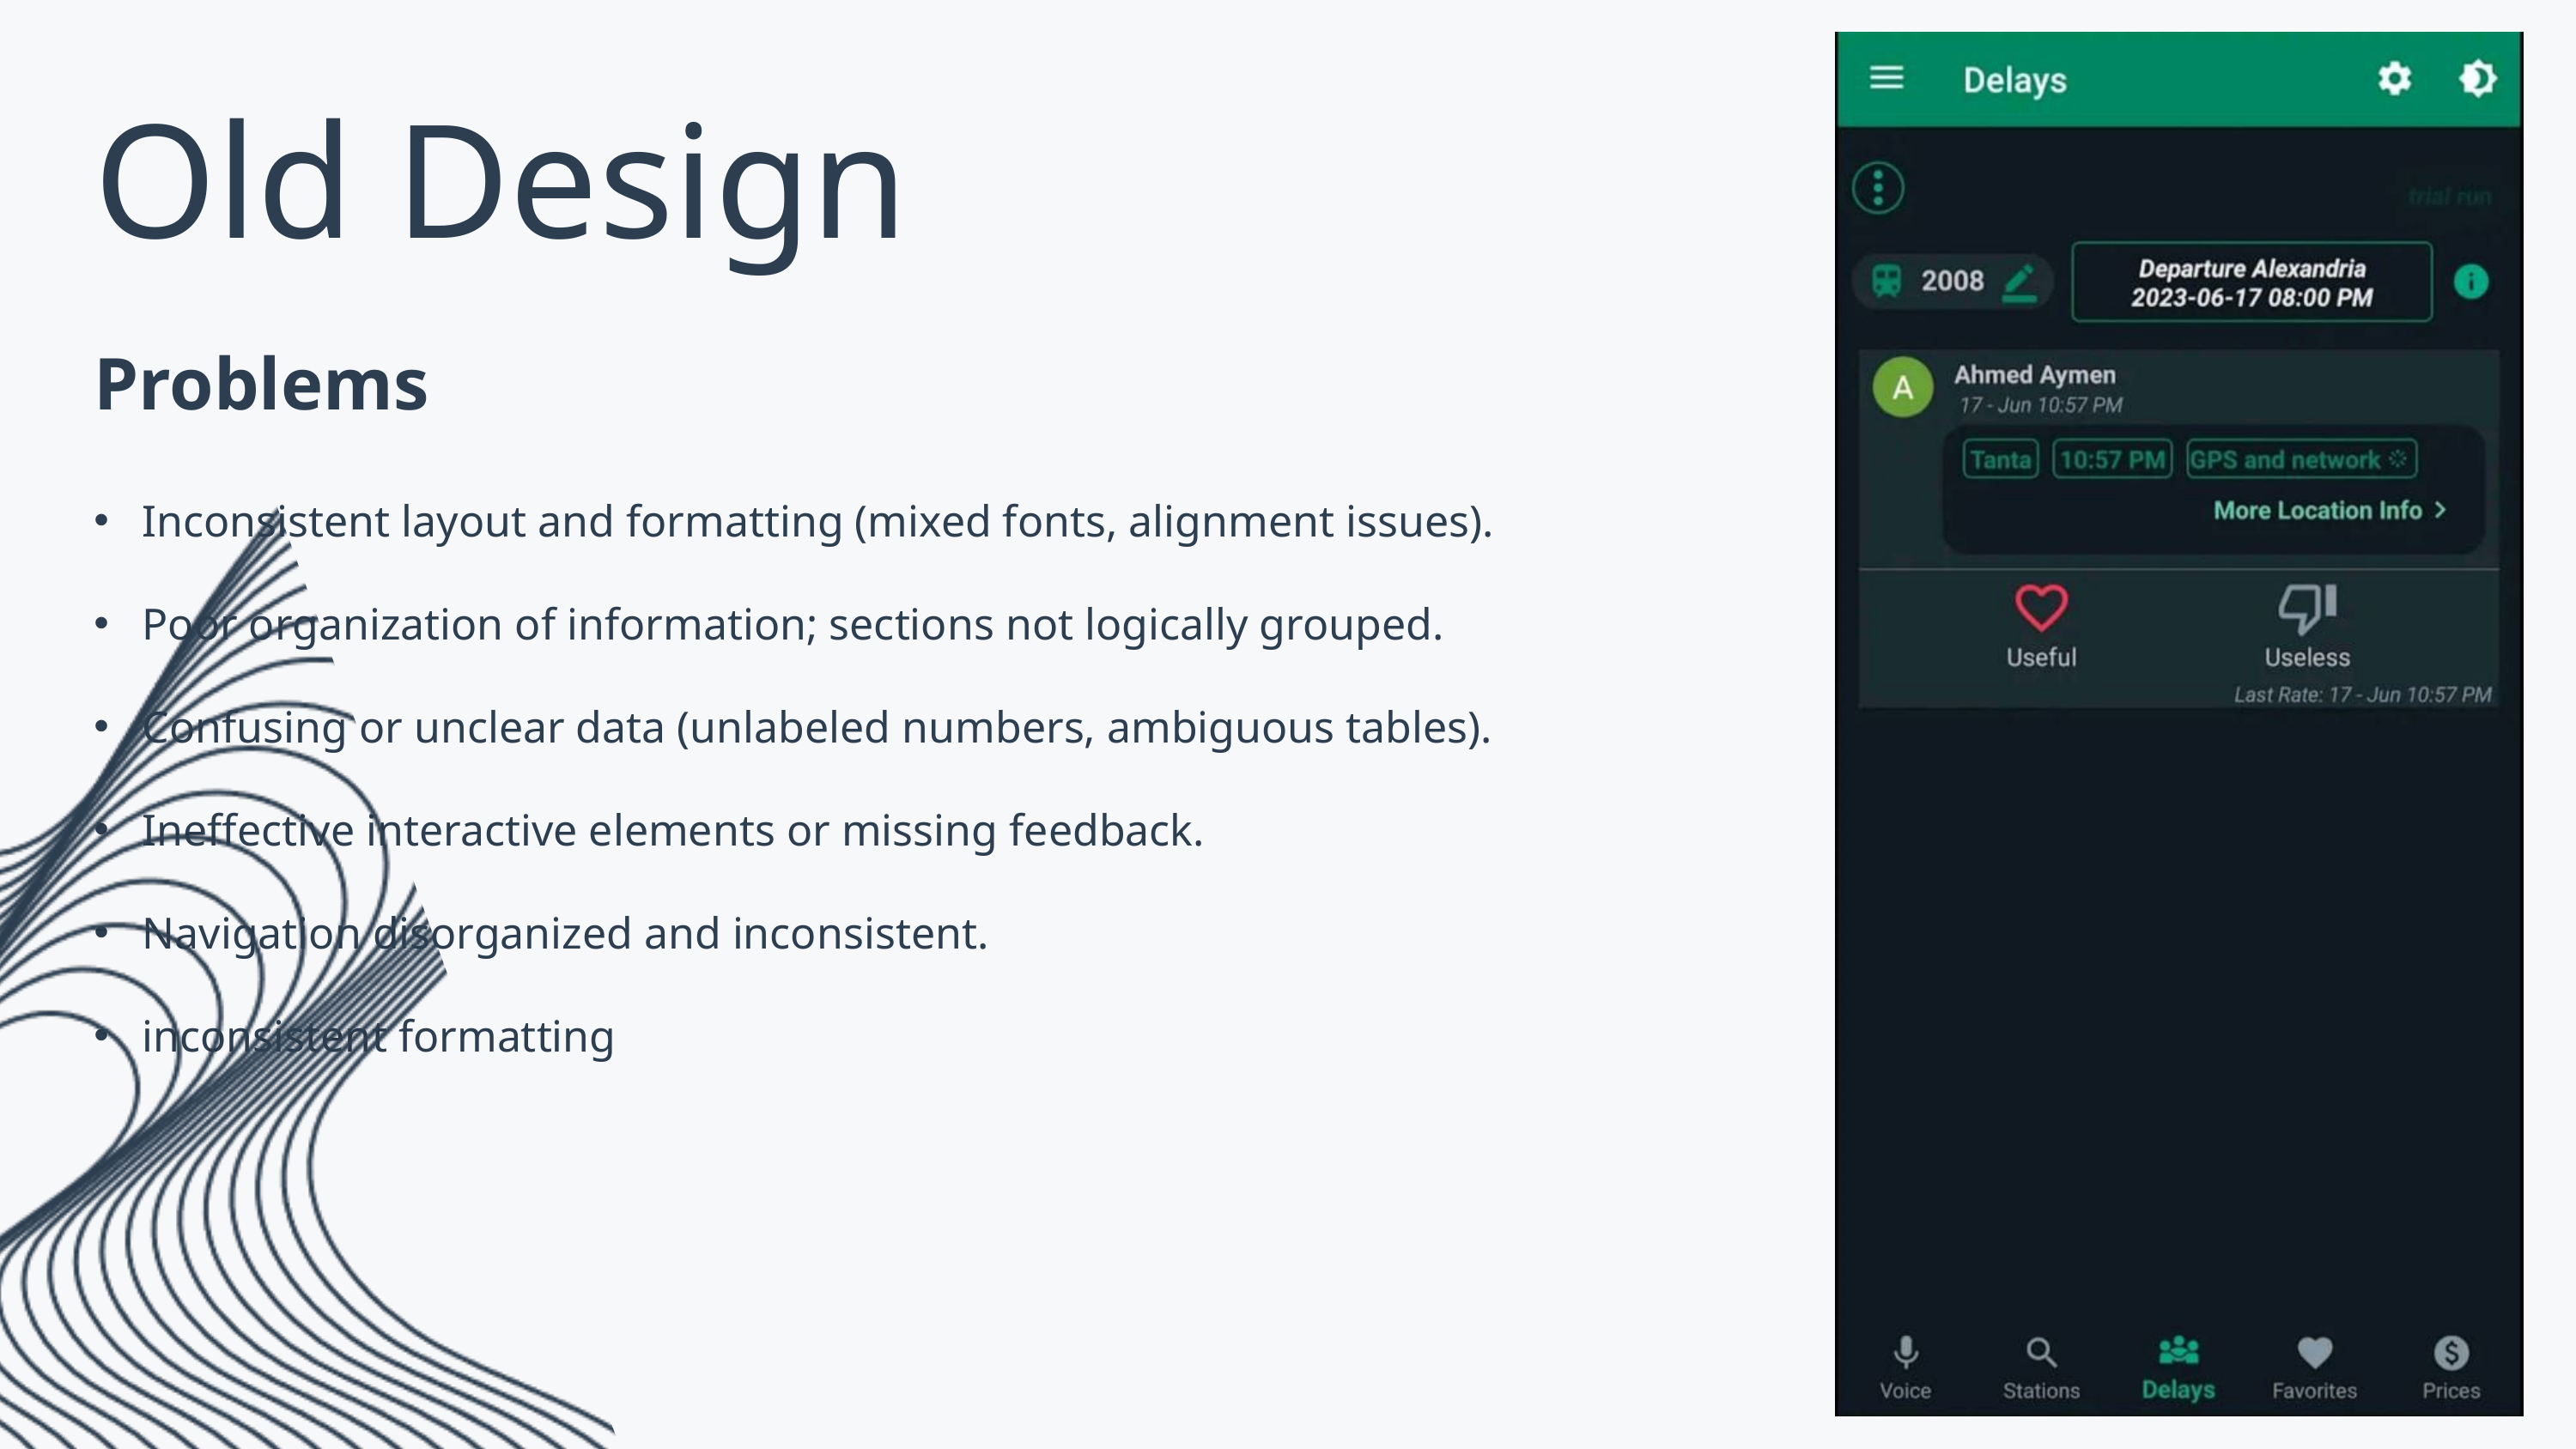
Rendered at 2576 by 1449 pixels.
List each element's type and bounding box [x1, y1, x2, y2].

picture [1835, 32, 2524, 1417]
text_box [0, 386, 621, 1449]
text_box [94, 112, 1589, 1068]
